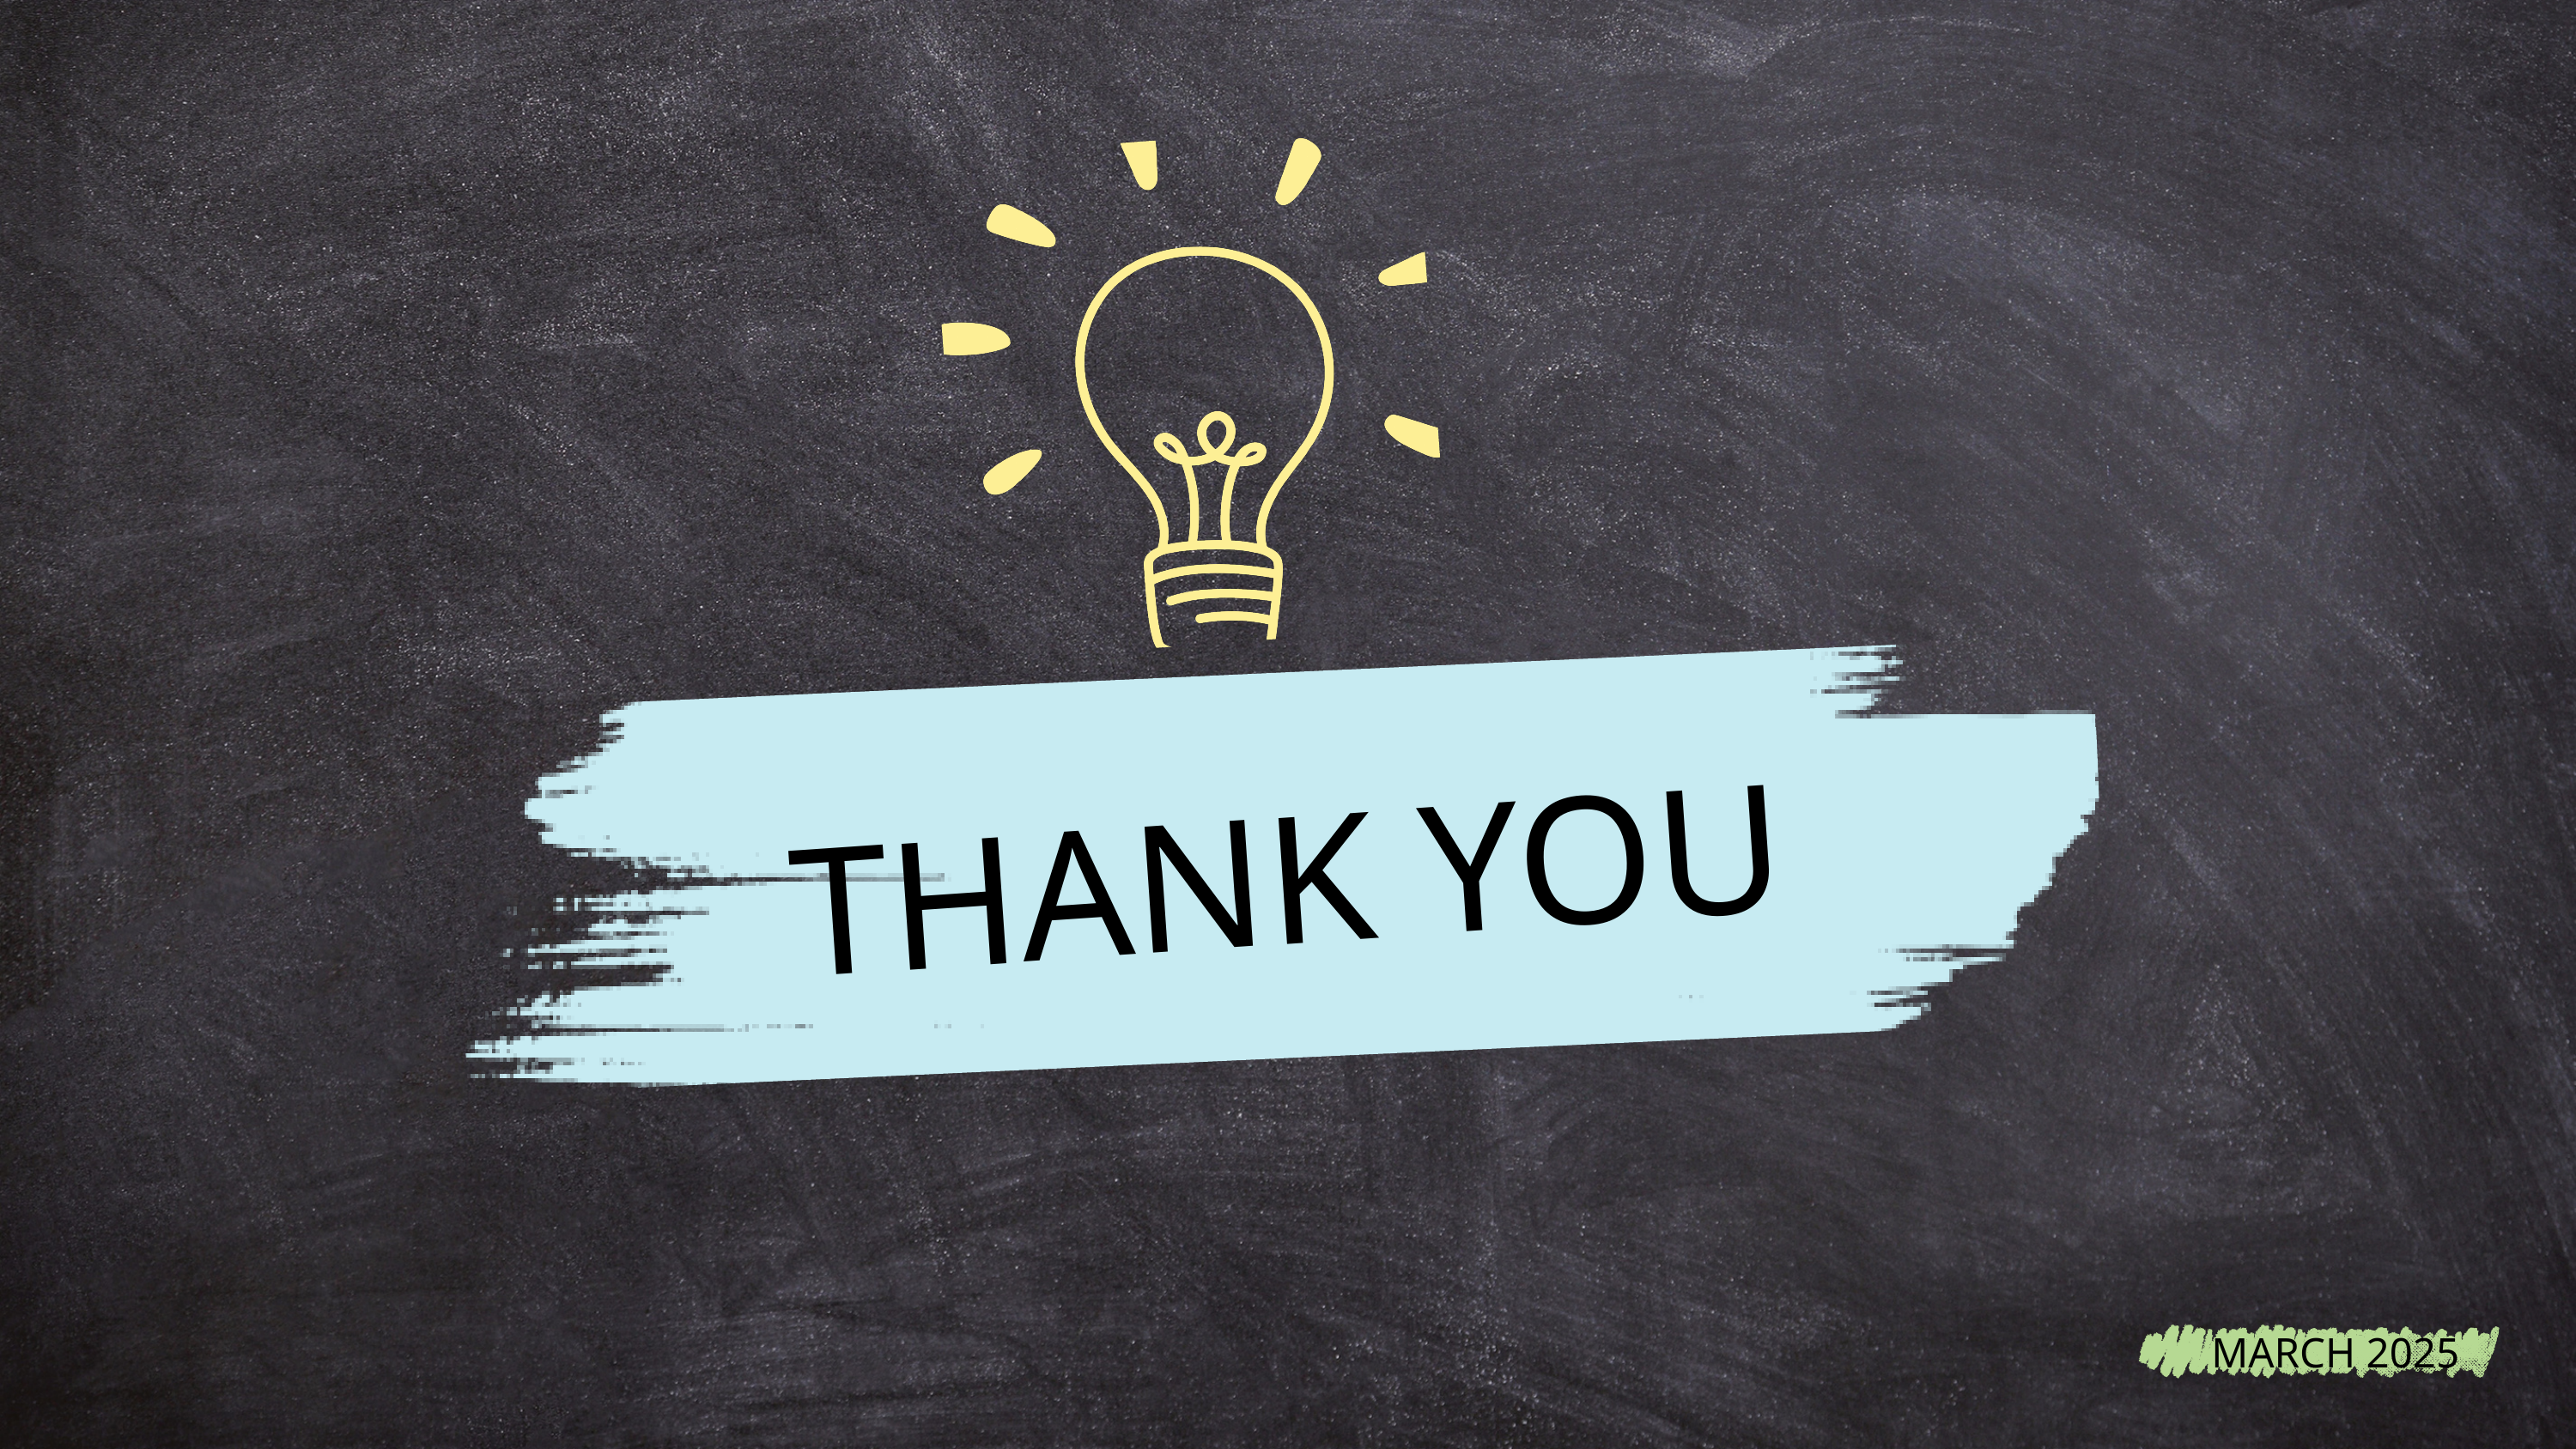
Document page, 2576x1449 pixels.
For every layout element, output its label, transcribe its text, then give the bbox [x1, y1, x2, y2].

text_box [2409, 1324, 2500, 1379]
text_box [0, 0, 2576, 1449]
text_box THANK YOU [509, 778, 2069, 1032]
text_box [929, 121, 1453, 663]
text_box [450, 635, 2110, 1095]
text_box [2138, 1324, 2409, 1331]
text_box MARCH 2025 [1835, 1331, 2460, 1377]
